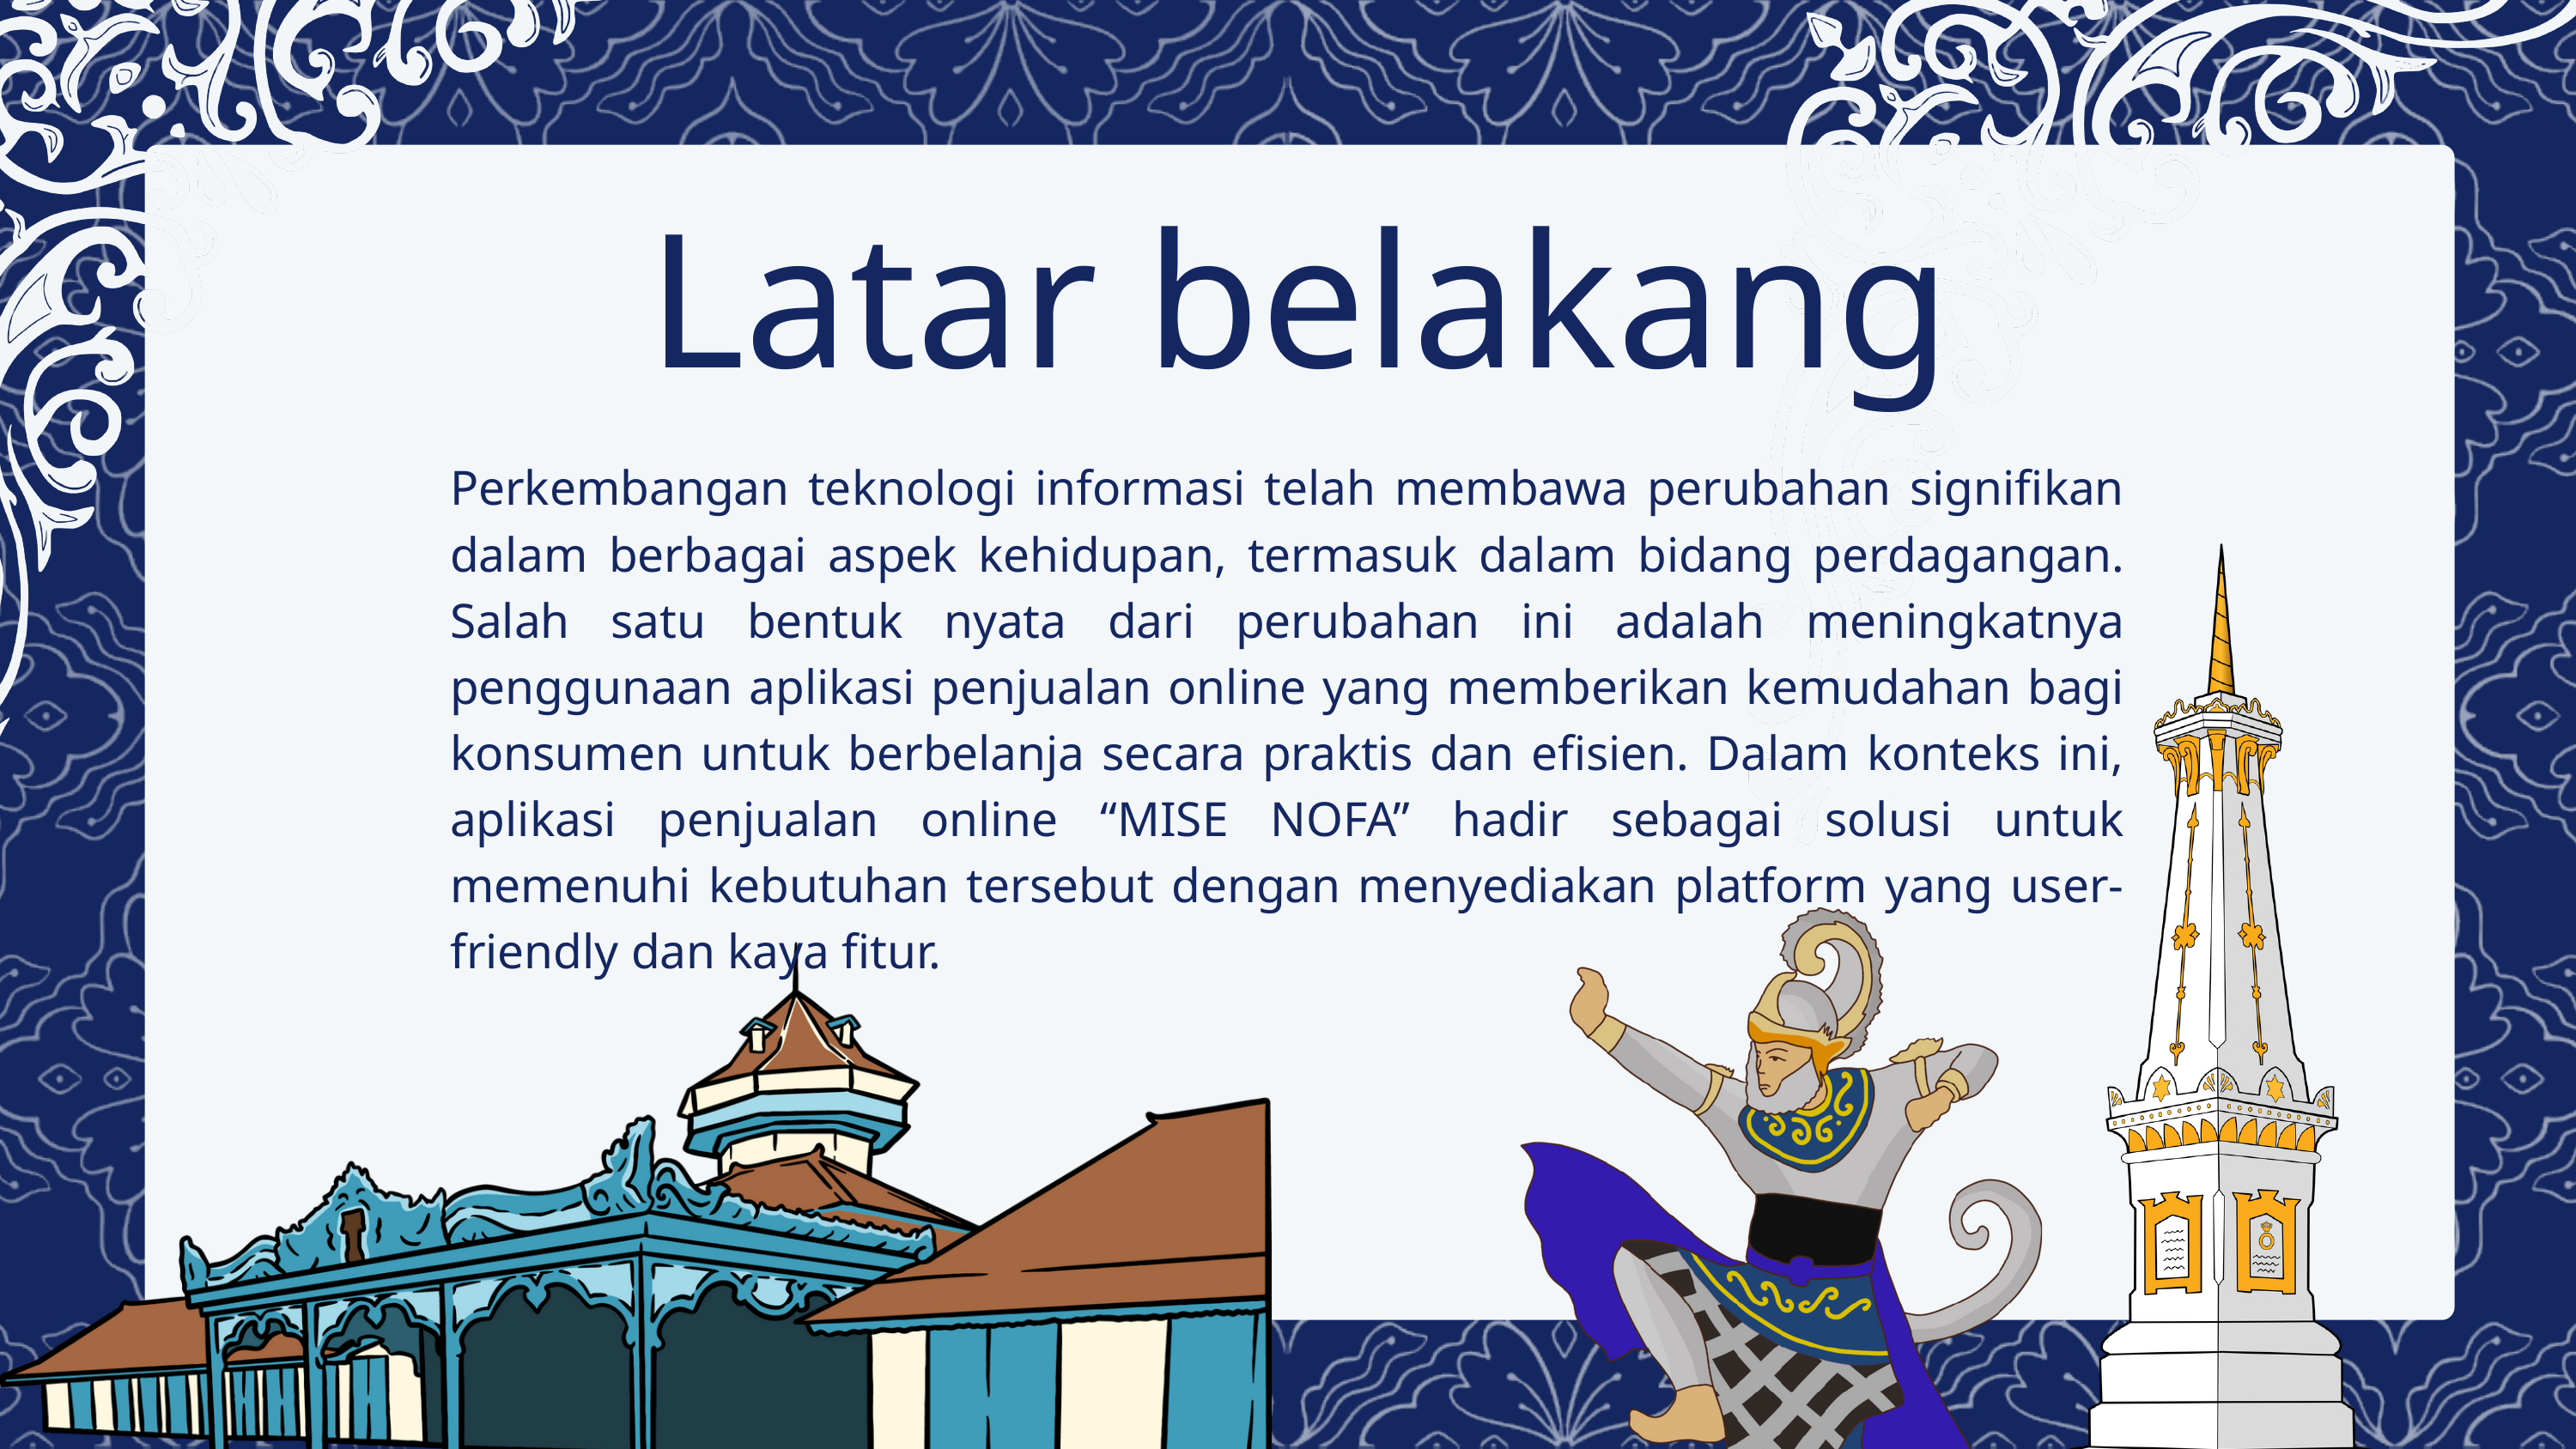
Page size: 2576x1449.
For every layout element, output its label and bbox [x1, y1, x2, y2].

text_box [0, 0, 2576, 1449]
text_box [144, 144, 2455, 1320]
